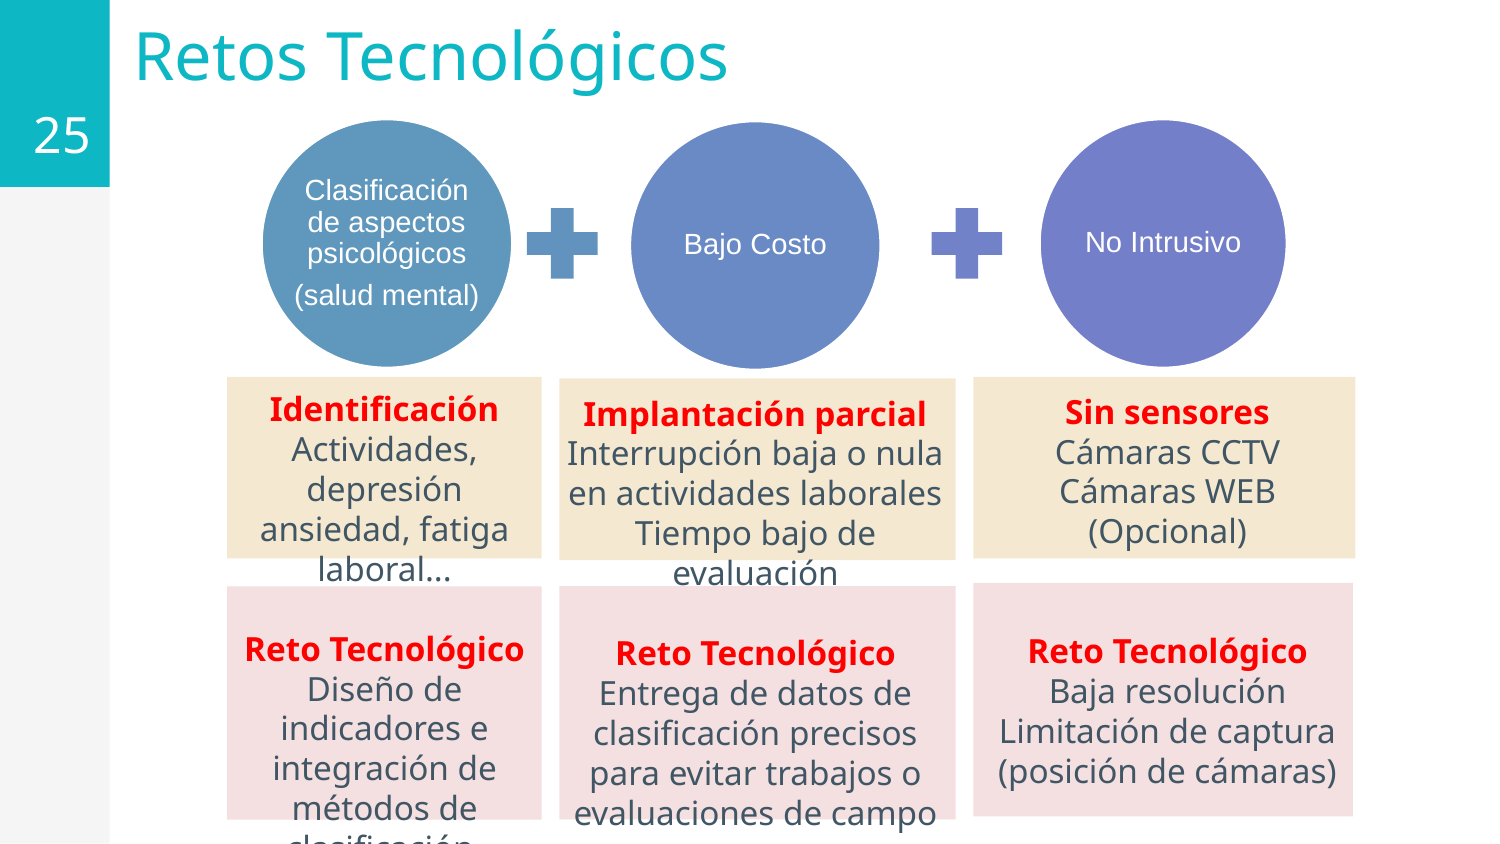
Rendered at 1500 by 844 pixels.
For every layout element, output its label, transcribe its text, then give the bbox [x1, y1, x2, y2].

text_box No Intrusivo [1038, 118, 1288, 369]
text_box Sin sensores Cámaras CCTV Cámaras WEB (Opcional) Reto Tecnológico Baja resolución Limitación de captura (posición de cámaras) [965, 383, 1371, 838]
text_box Implantación parcial Interrupción baja o nula en actividades laborales Tiempo bajo de evaluación Reto Tecnológico Entrega de datos de clasificación precisos para evitar trabajos o evaluaciones de campo [544, 385, 967, 844]
text_box 25 [7, 0, 118, 187]
text_box [526, 208, 598, 279]
text_box [565, 378, 956, 385]
text_box Bajo Costo [629, 120, 882, 371]
text_box [931, 208, 1003, 279]
text_box [973, 376, 1356, 383]
text_box Clasificación de aspectos psicológicos (salud mental) [260, 118, 514, 369]
text_box Identificación Actividades, depresión ansiedad, fatiga laboral... Reto Tecnológico Diseño de indicadores e integración de métodos de clasificación. [204, 373, 565, 844]
text_box Retos Tecnológicos [118, 16, 1089, 109]
